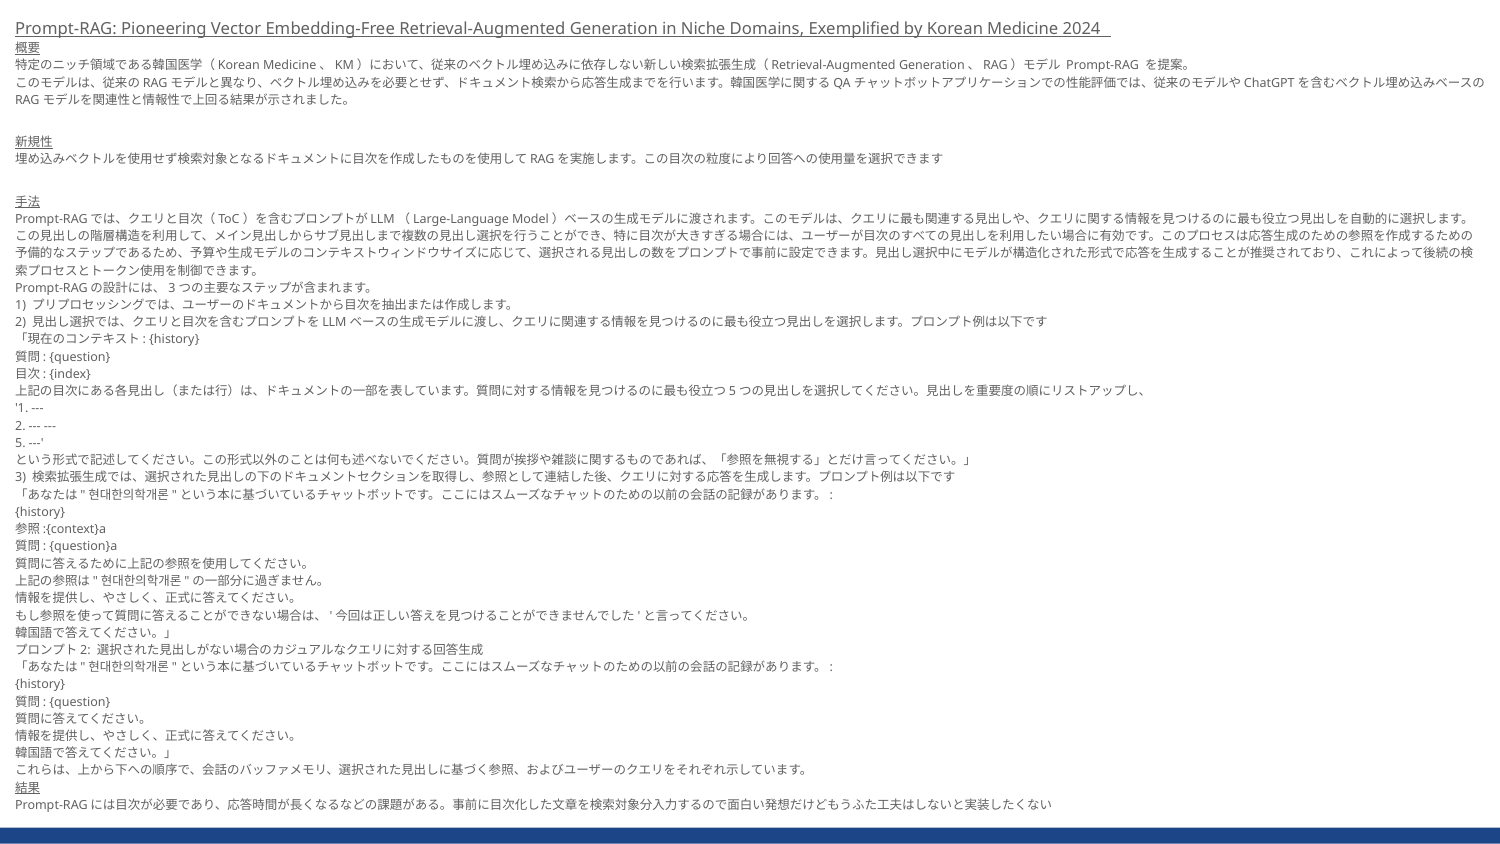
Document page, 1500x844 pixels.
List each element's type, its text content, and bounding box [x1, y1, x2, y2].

text_box Prompt-RAG: Pioneering Vector Embedding-Free Retrieval-Augmented Generation in Niche Domains, Exemplified by Korean Medicine 2024 概要 特定のニッチ領域である韓国医学（Korean Medicine、KM）において、従来のベクトル埋め込みに依存しない新しい検索拡張生成（Retrieval-Augmented Generation、RAG）モデル Prompt-RAG を提案。 このモデルは、従来のRAGモデルと異なり、ベクトル埋め込みを必要とせず、ドキュメント検索から応答生成までを行います。韓国医学に関するQAチャットボットアプリケーションでの性能評価では、従来のモデルやChatGPTを含むベクトル埋め込みベースのRAGモデルを関連性と情報性で上回る結果が示されました。 新規性 埋め込みベクトルを使用せず検索対象となるドキュメントに目次を作成したものを使用してRAGを実施します。この目次の粒度により回答への使用量を選択できます 手法 Prompt-RAGでは、クエリと目次（ToC）を含むプロンプトがLLM（Large-Language Model）ベースの生成モデルに渡されます。このモデルは、クエリに最も関連する見出しや、クエリに関する情報を見つけるのに最も役立つ見出しを自動的に選択します。この見出しの階層構造を利用して、メイン見出しからサブ見出しまで複数の見出し選択を行うことができ、特に目次が大きすぎる場合には、ユーザーが目次のすべての見出しを利用したい場合に有効です。このプロセスは応答生成のための参照を作成するための予備的なステップであるため、予算や生成モデルのコンテキストウィンドウサイズに応じて、選択される見出しの数をプロンプトで事前に設定できます。見出し選択中にモデルが構造化された形式で応答を生成することが推奨されており、これによって後続の検索プロセスとトークン使用を制御できます。 Prompt-RAGの設計には、3つの主要なステップが含まれます。 1) プリプロセッシングでは、ユーザーのドキュメントから目次を抽出または作成します。 2) 見出し選択では、クエリと目次を含むプロンプトをLLMベースの生成モデルに渡し、クエリに関連する情報を見つけるのに最も役立つ見出しを選択します。プロンプト例は以下です 「現在のコンテキスト: {history} 質問: {question} 目次: {index} 上記の目次にある各見出し（または行）は、ドキュメントの一部を表しています。質問に対する情報を見つけるのに最も役立つ5つの見出しを選択してください。見出しを重要度の順にリストアップし、 '1. --- 2. --- --- 5. ---' という形式で記述してください。この形式以外のことは何も述べないでください。質問が挨拶や雑談に関するものであれば、「参照を無視する」とだけ言ってください。」 3) 検索拡張生成では、選択された見出しの下のドキュメントセクションを取得し、参照として連結した後、クエリに対する応答を生成します。プロンプト例は以下です 「あなたは"현대한의학개론"という本に基づいているチャットボットです。ここにはスムーズなチャットのための以前の会話の記録があります。: {history} 参照:{context}a 質問: {question}a 質問に答えるために上記の参照を使用してください。 上記の参照は"현대한의학개론"の一部分に過ぎません。 情報を提供し、やさしく、正式に答えてください。 もし参照を使って質問に答えることができない場合は、'今回は正しい答えを見つけることができませんでした'と言ってください。 韓国語で答えてください。」 プロンプト2: 選択された見出しがない場合のカジュアルなクエリに対する回答生成 「あなたは"현대한의학개론"という本に基づいているチャットボットです。ここにはスムーズなチャットのための以前の会話の記録があります。: {history} 質問: {question} 質問に答えてください。 情報を提供し、やさしく、正式に答えてください。 韓国語で答えてください。」 これらは、上から下への順序で、会話のバッファメモリ、選択された見出しに基づく参照、およびユーザーのクエリをそれぞれ示しています。 結果 Prompt-RAGには目次が必要であり、応答時間が長くなるなどの課題がある。事前に目次化した文章を検索対象分入力するので面白い発想だけどもうふた工夫はしないと実装したくない [0, 0, 1500, 828]
